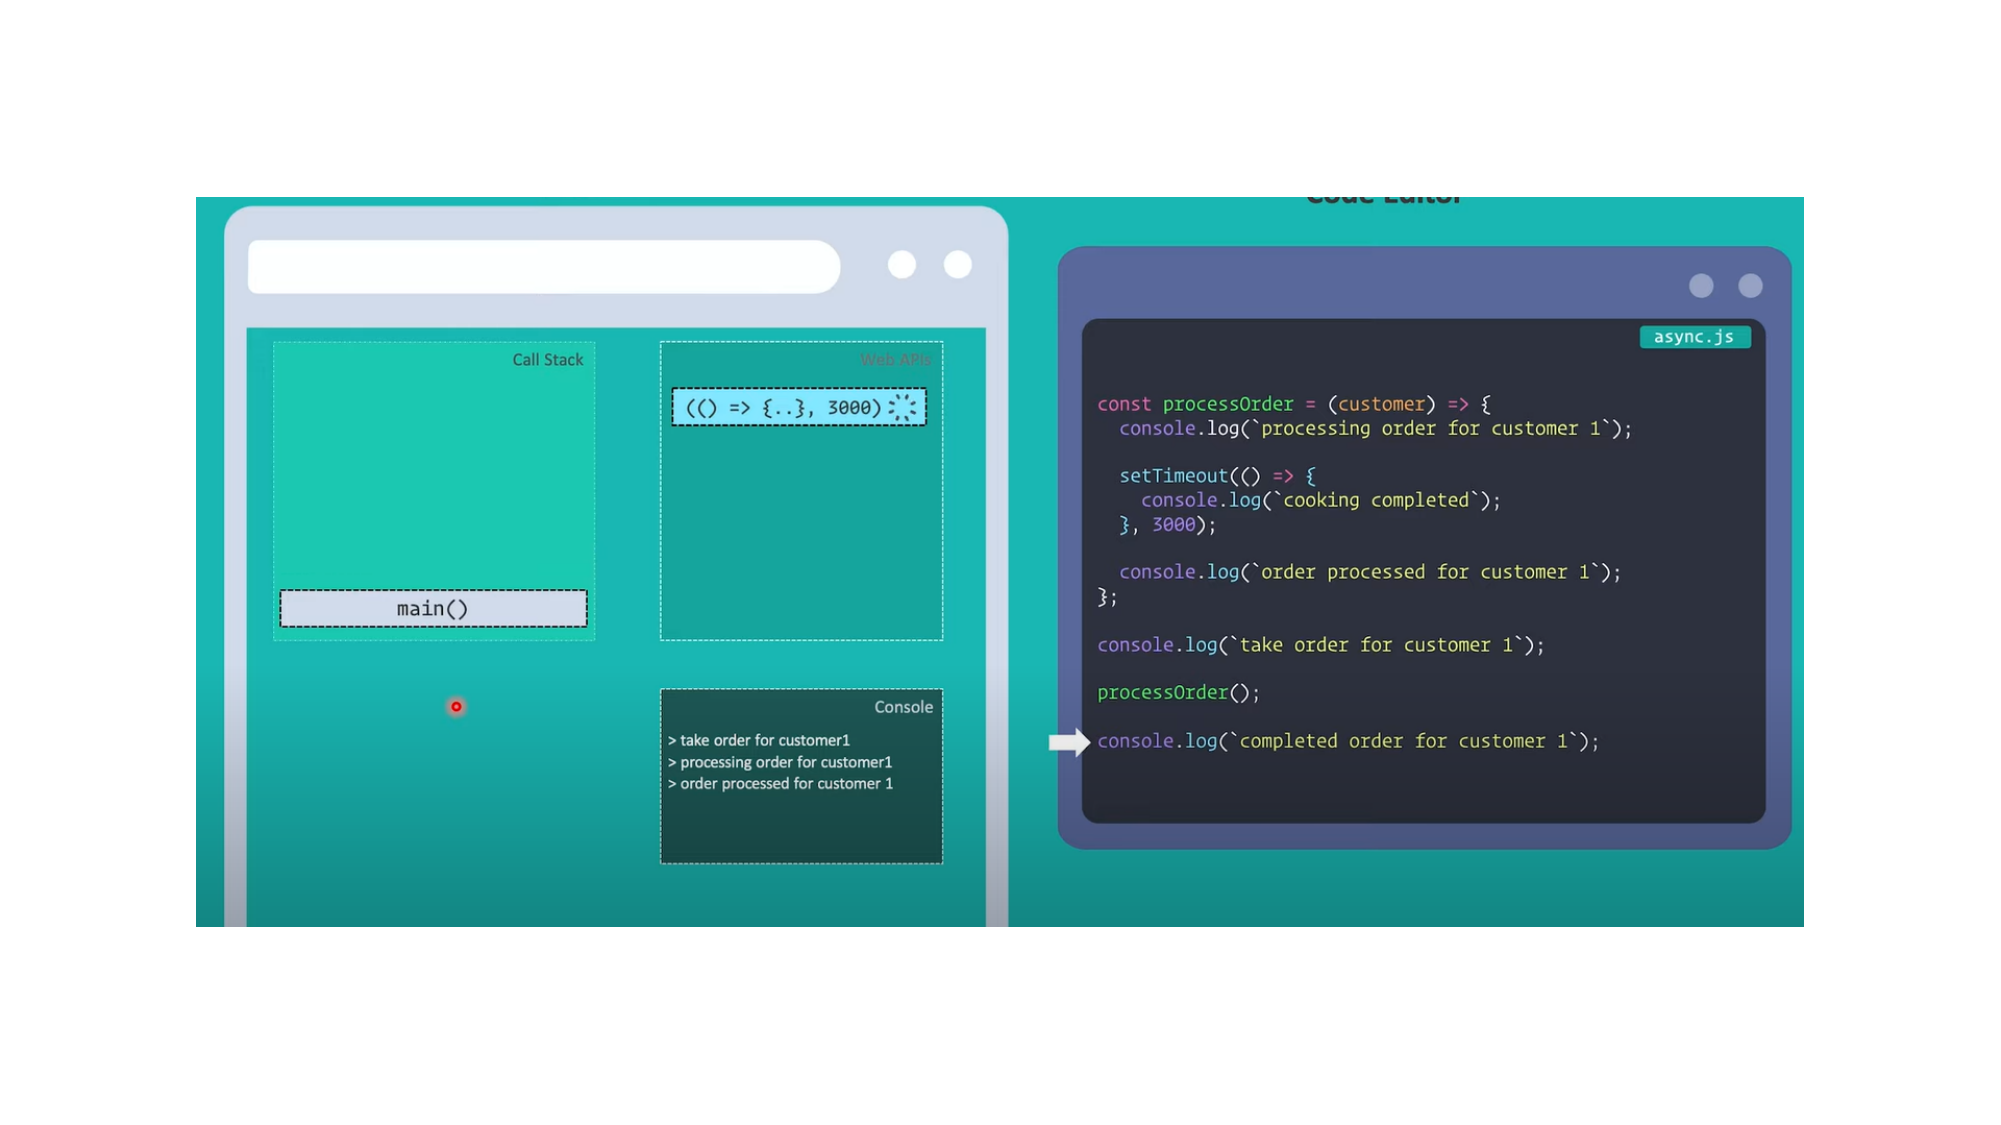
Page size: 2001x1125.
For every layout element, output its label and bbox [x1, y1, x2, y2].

picture [196, 197, 1804, 928]
